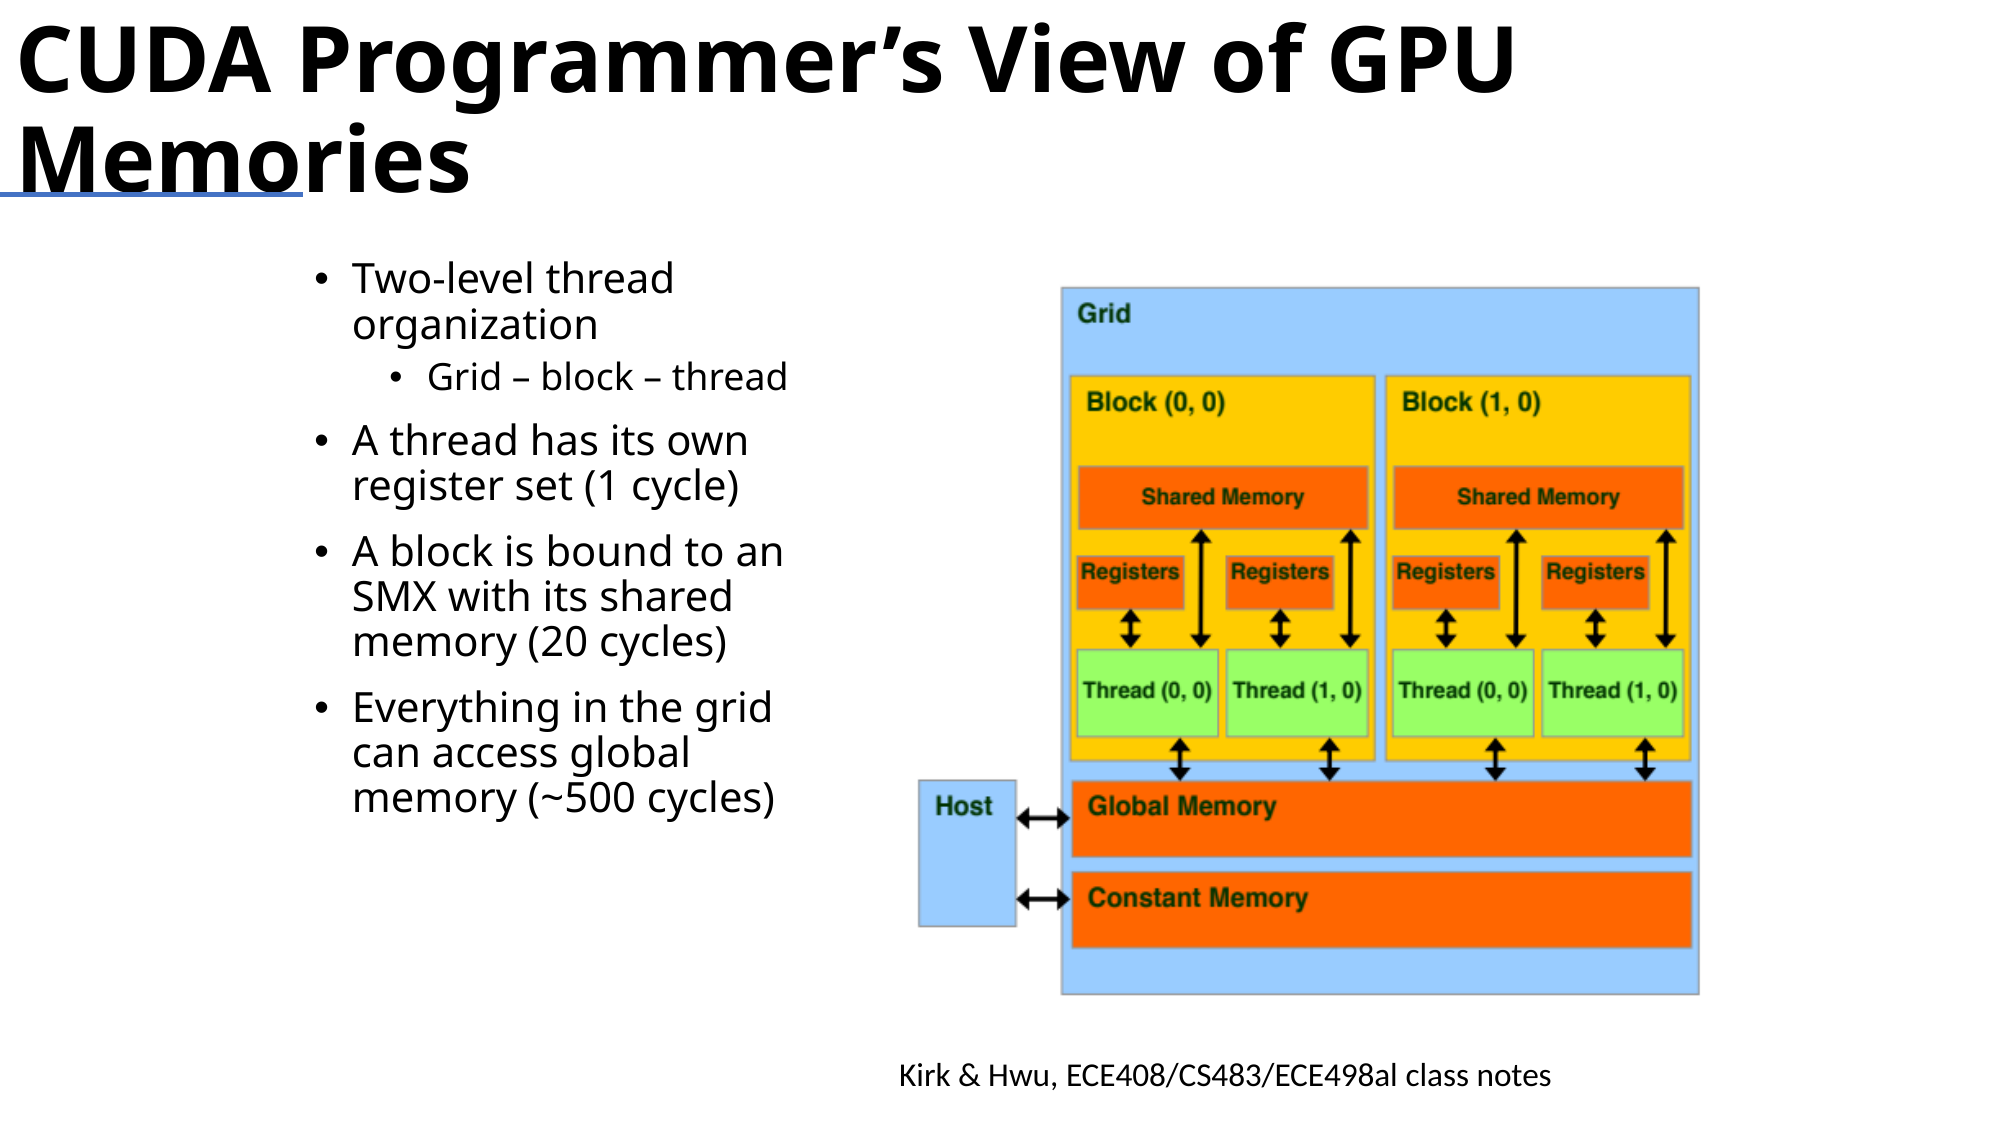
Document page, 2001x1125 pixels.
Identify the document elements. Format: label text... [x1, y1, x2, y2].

title CUDA Programmer’s View of GPU Memories [0, 4, 1725, 222]
picture [884, 267, 1702, 1001]
text_box Kirk & Hwu, ECE408/CS483/ECE498al class notes [884, 1046, 1700, 1101]
list Two-level thread organization Grid – block – thread A thread has its own register set (1 cycle) A block is bound to an SMX with its shared memory (20 cycles) Everything in the grid can access global memory (~500 cycles) [299, 250, 835, 1001]
